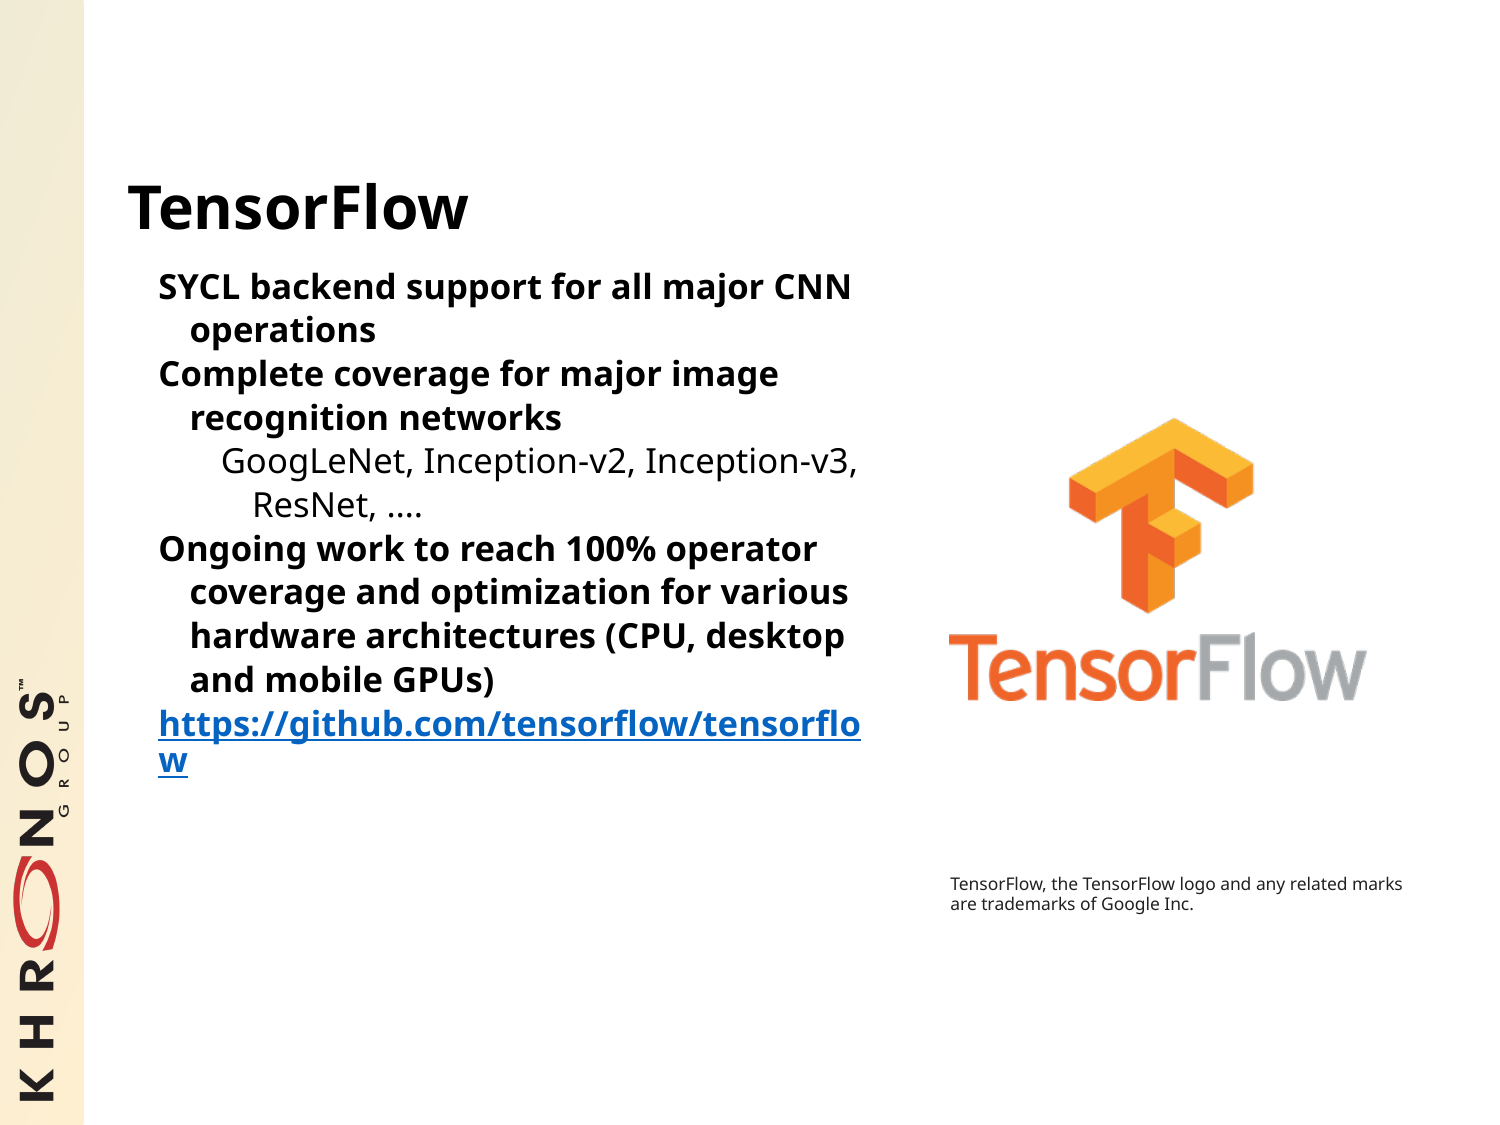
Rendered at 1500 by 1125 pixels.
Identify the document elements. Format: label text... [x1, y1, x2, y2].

title TensorFlow [114, 166, 1490, 254]
picture [937, 417, 1381, 701]
picture [0, 662, 82, 1122]
text_box TensorFlow, the TensorFlow logo and any related marks are trademarks of Google Inc. [937, 860, 1446, 901]
list SYCL backend support for all major CNN operations Complete coverage for major image recognition networks GoogLeNet, Inception-v2, Inception-v3, ResNet, …. Ongoing work to reach 100% operator coverage and optimization for various hardware architectures (CPU, desktop and mobile GPUs) https://github.com/tensorflow/tensorflow [114, 249, 896, 951]
